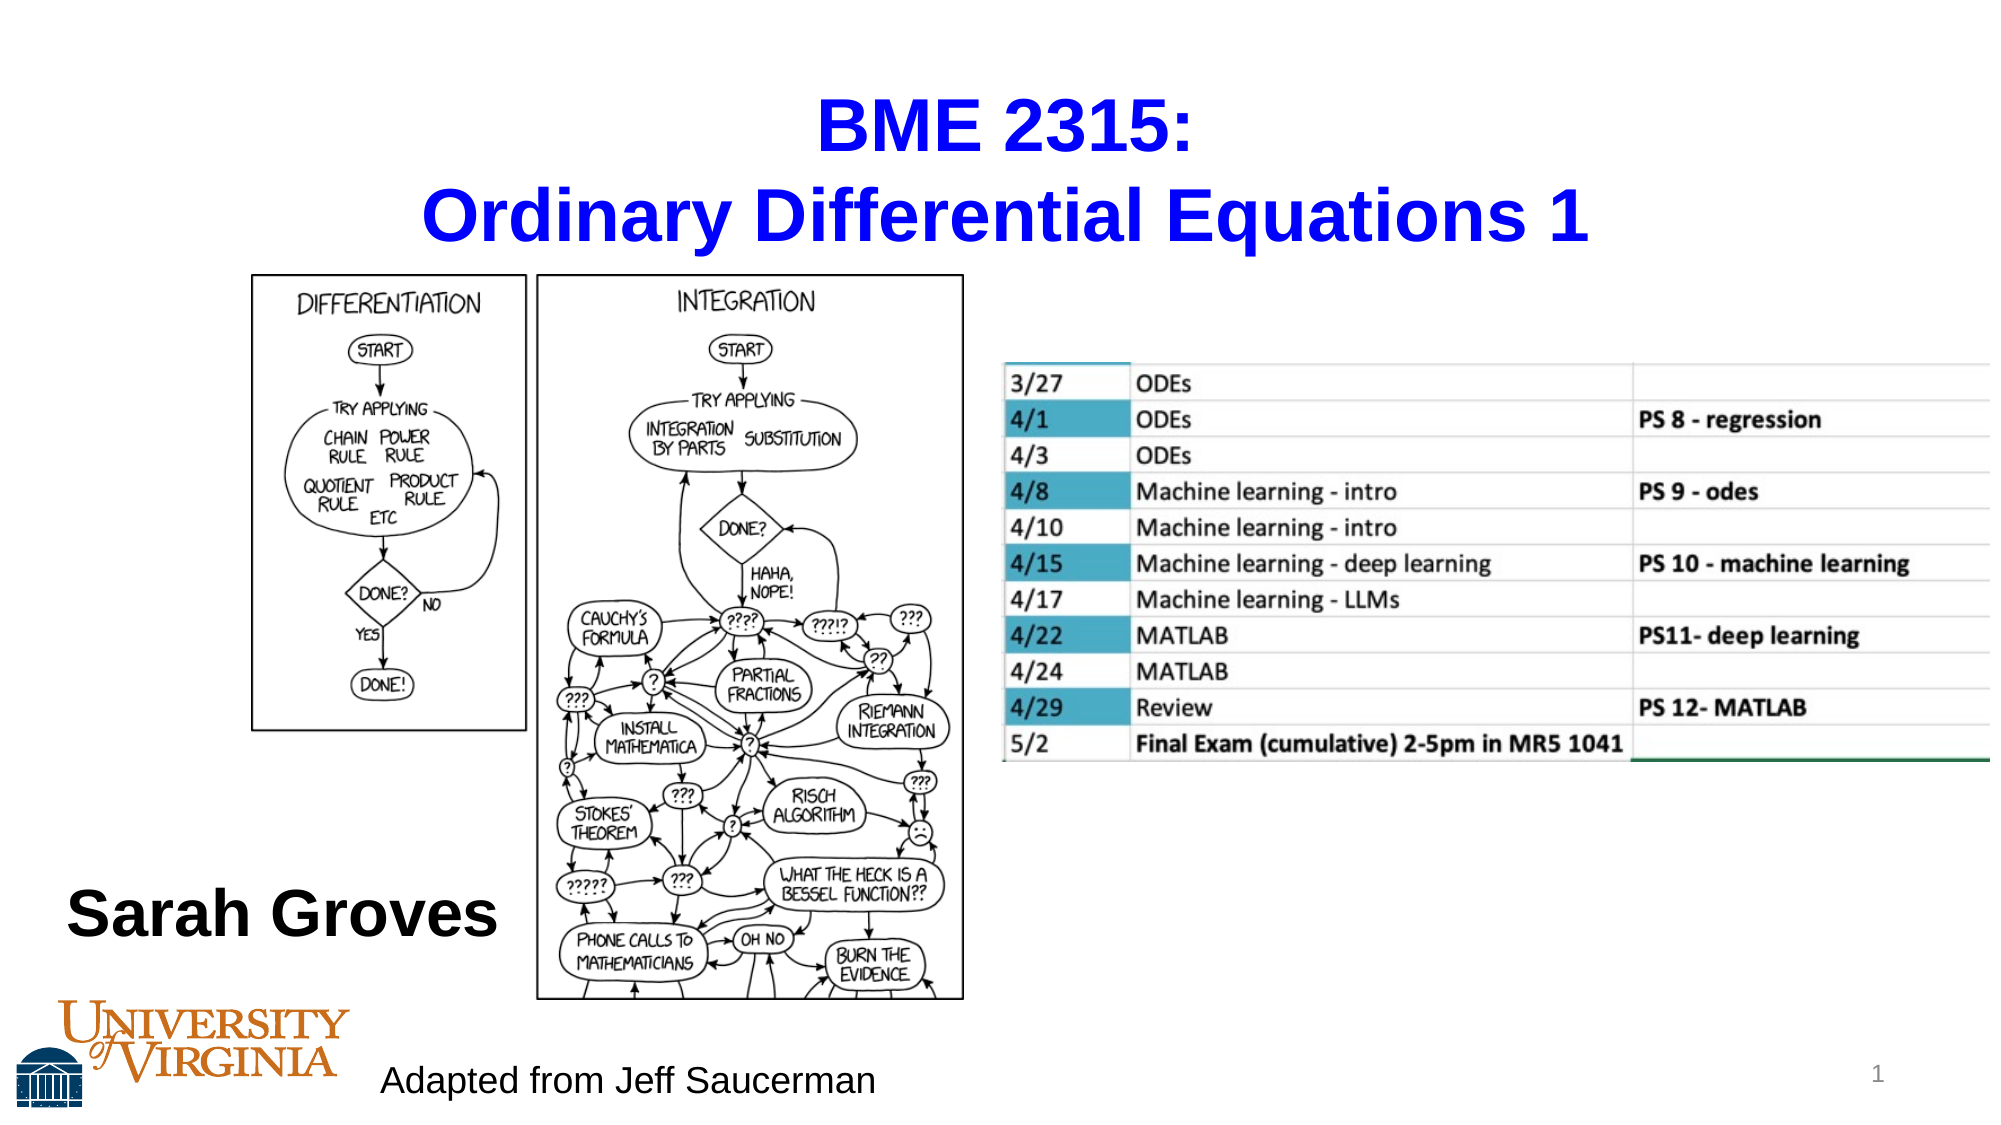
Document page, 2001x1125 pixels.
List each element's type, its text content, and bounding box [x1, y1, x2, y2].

text_box Adapted from Jeff Saucerman [365, 1048, 892, 1108]
slide_number 1 [1433, 1042, 1900, 1103]
picture [1001, 362, 1990, 763]
text_box Sarah Groves [52, 862, 245, 958]
title BME 2315: Ordinary Differential Equations 1 [337, 46, 1676, 288]
picture [250, 274, 964, 1001]
